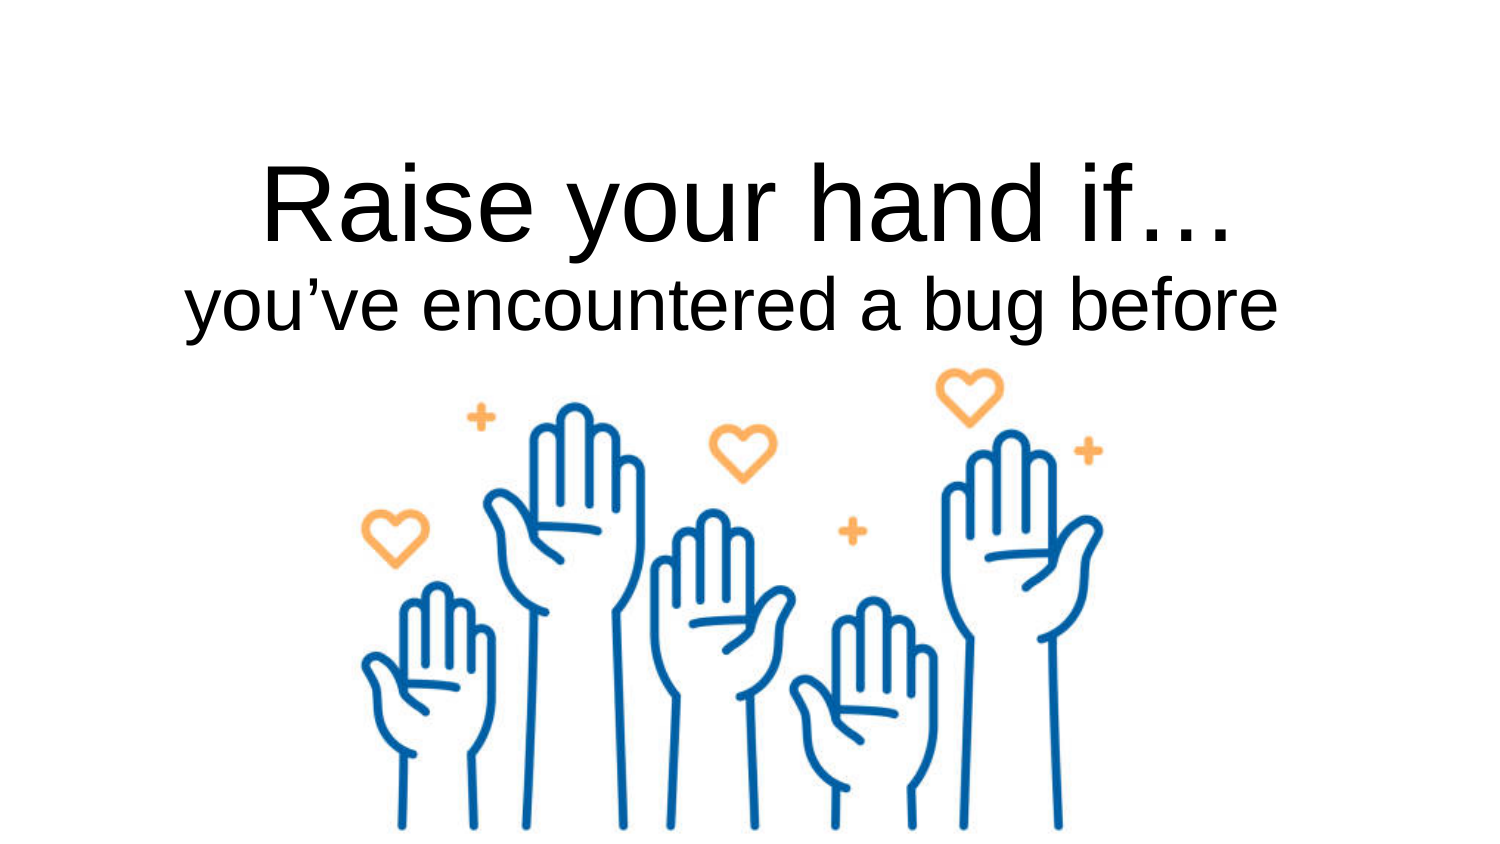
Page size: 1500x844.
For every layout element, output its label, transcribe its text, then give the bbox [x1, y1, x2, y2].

title Raise your hand if… [51, 0, 1449, 279]
picture [281, 278, 1185, 844]
title you’ve encountered a bug before [33, 24, 1432, 362]
